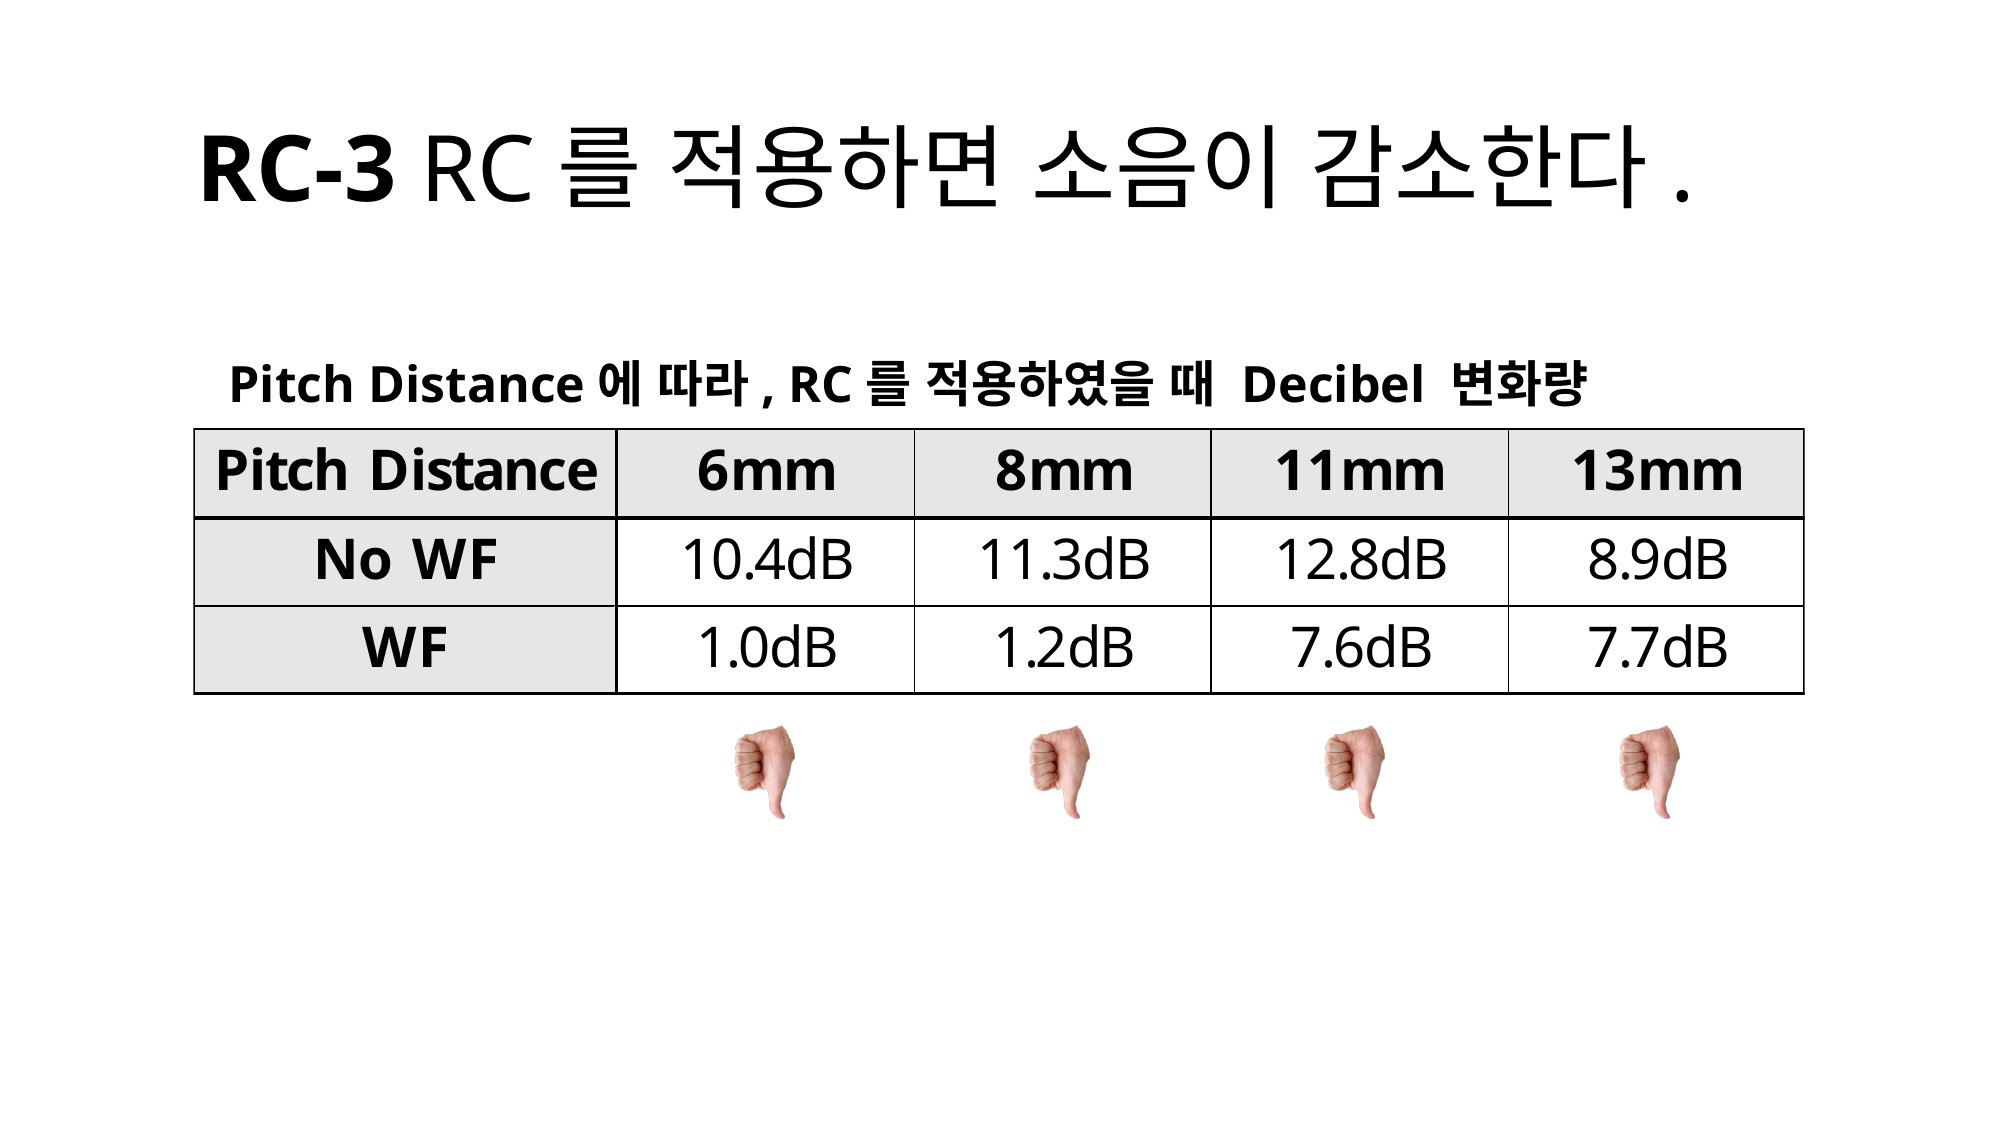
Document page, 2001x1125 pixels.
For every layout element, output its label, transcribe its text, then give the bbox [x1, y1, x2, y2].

picture [734, 725, 795, 819]
text_box Pitch Distance에 따라, RC를 적용하였을 때 Decibel 변화량 [193, 345, 1722, 421]
picture [1029, 725, 1090, 819]
picture [1619, 725, 1680, 819]
picture [1324, 725, 1385, 819]
picture [193, 428, 1807, 697]
text_box RC-3 RC를 적용하면 소음이 감소한다. [181, 102, 1819, 228]
